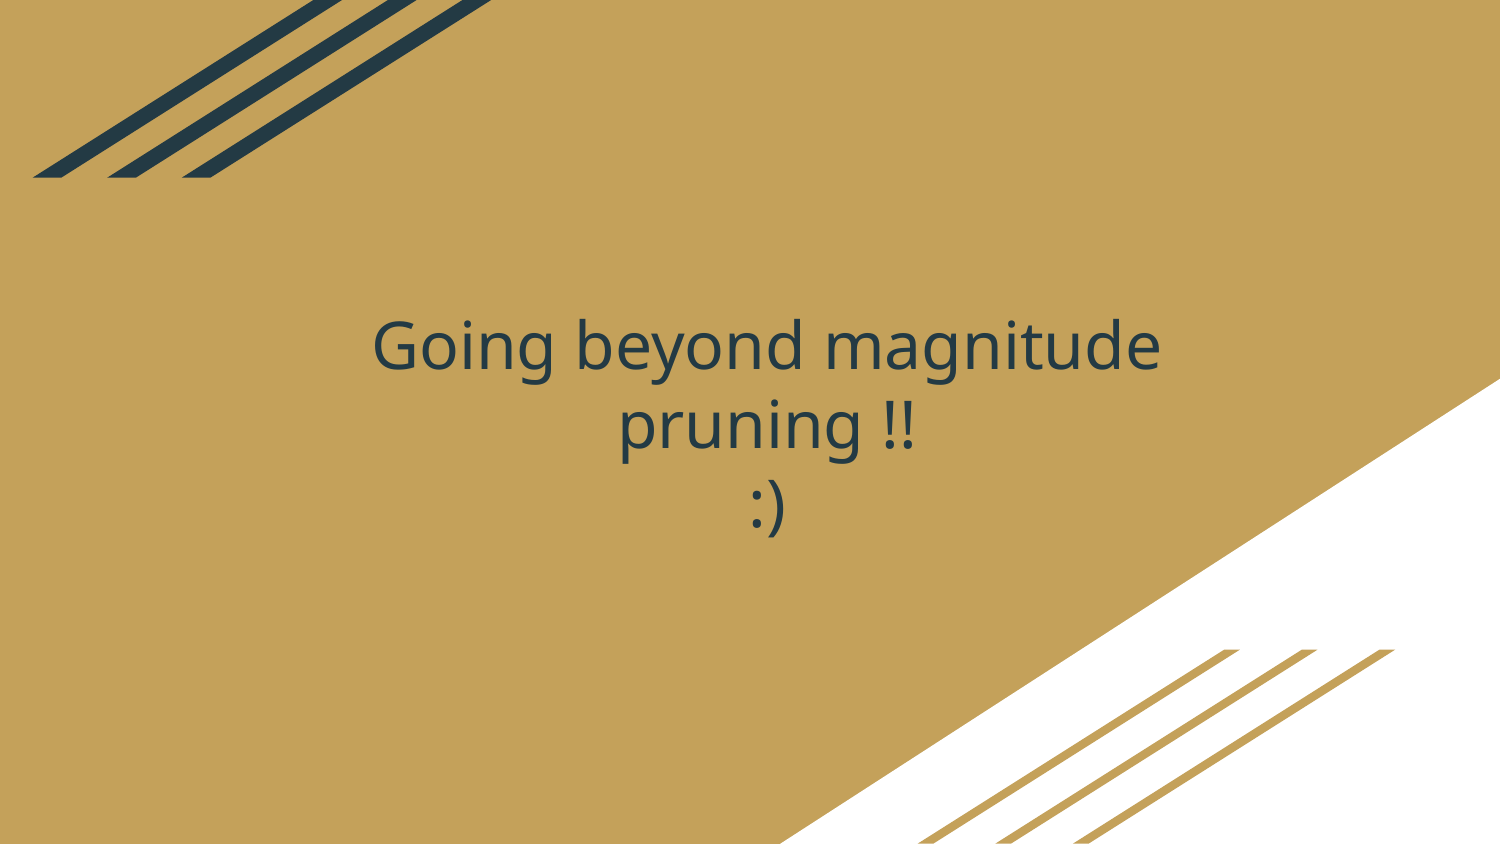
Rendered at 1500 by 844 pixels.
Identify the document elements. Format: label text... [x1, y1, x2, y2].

title Going beyond magnitude pruning !! :) [204, 286, 1330, 557]
